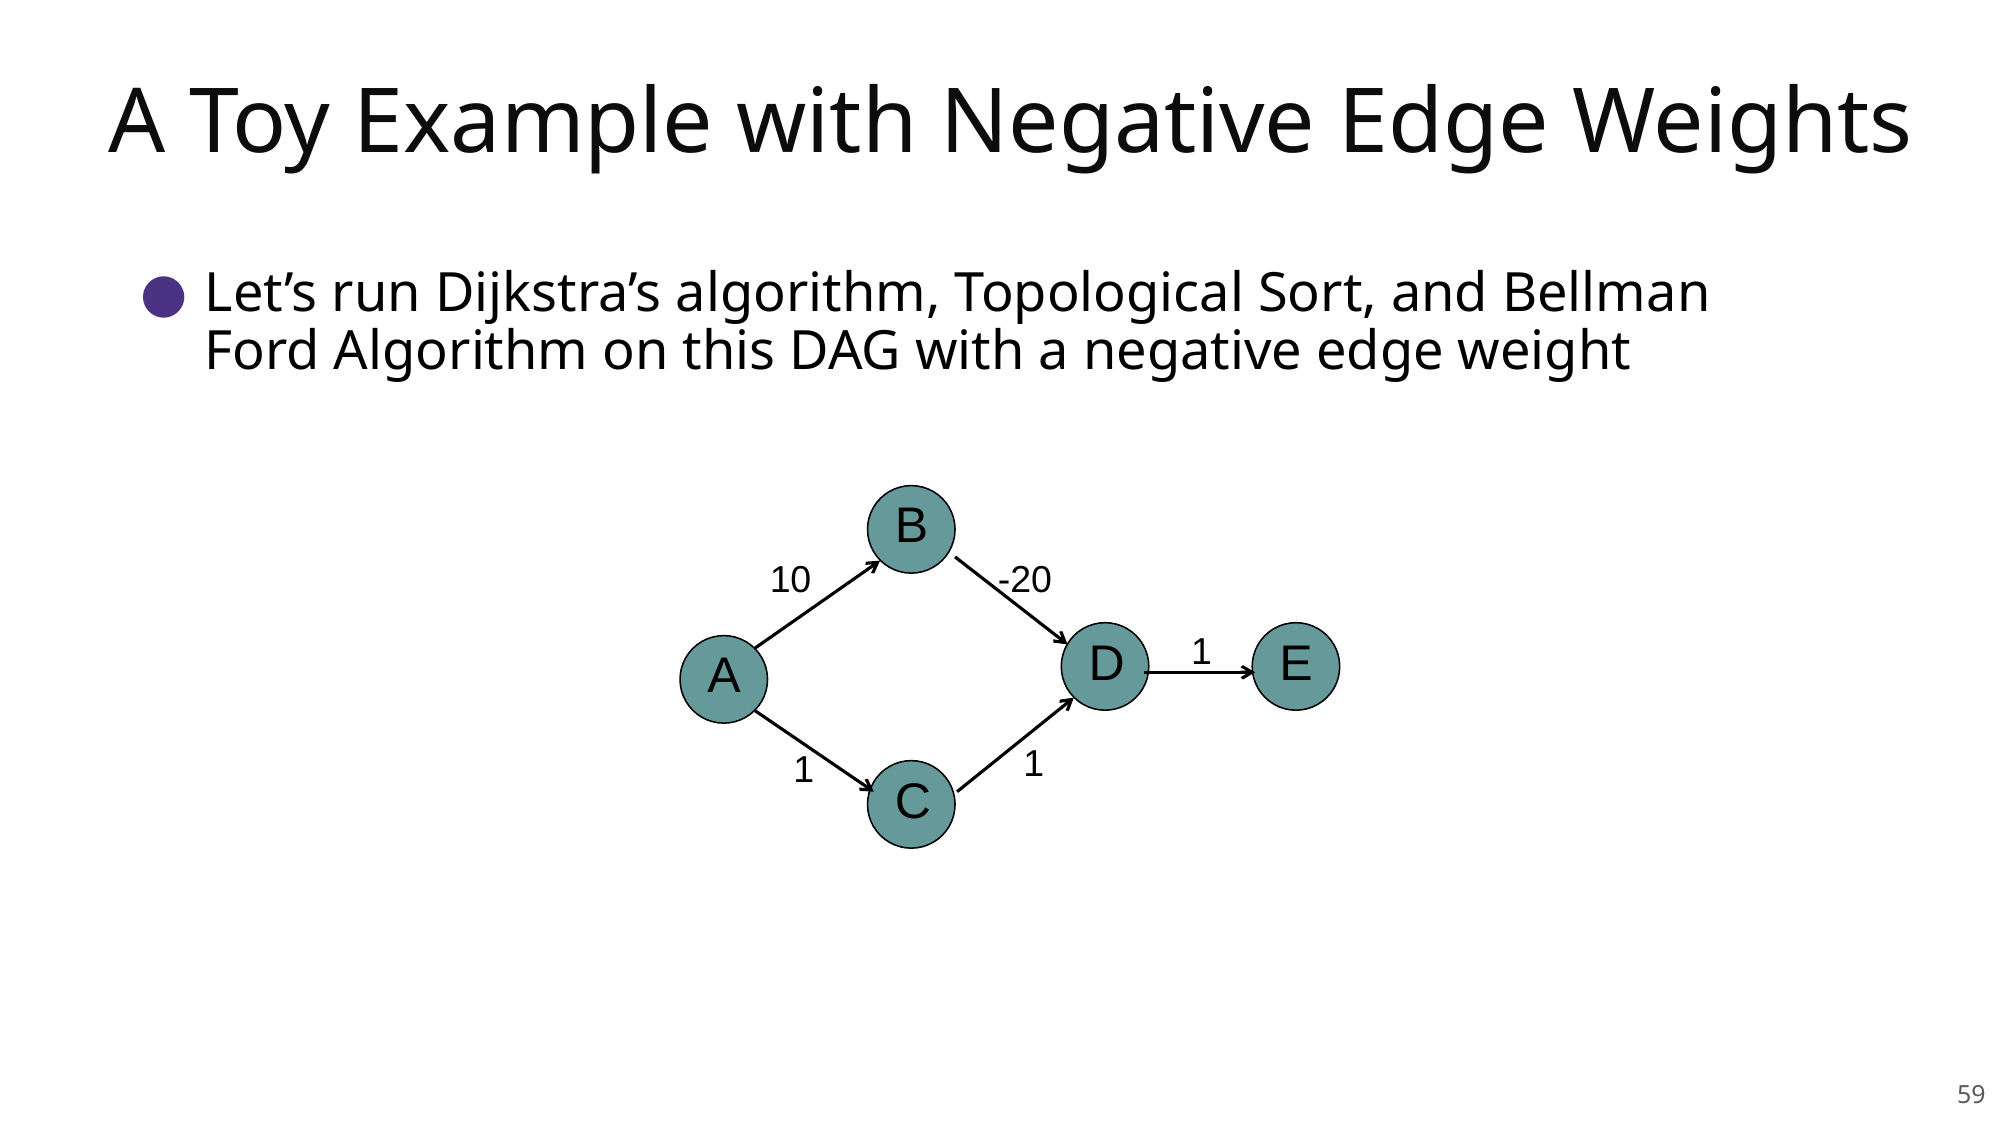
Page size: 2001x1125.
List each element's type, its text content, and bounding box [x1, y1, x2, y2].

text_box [867, 760, 956, 849]
title A Toy Example with Negative Edge Weights [94, 43, 1930, 210]
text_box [1251, 622, 1340, 711]
text_box 10 [755, 547, 849, 608]
text_box 1 [1176, 619, 1242, 679]
list Let’s run Dijkstra’s algorithm, Topological Sort, and Bellman Ford Algorithm on this DAG with a negative edge weight [122, 257, 1775, 416]
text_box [679, 635, 768, 724]
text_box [867, 485, 956, 574]
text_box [1061, 622, 1150, 711]
text_box -20 [983, 547, 1118, 608]
text_box 1 [1008, 731, 1075, 792]
text_box 1 [778, 737, 845, 798]
